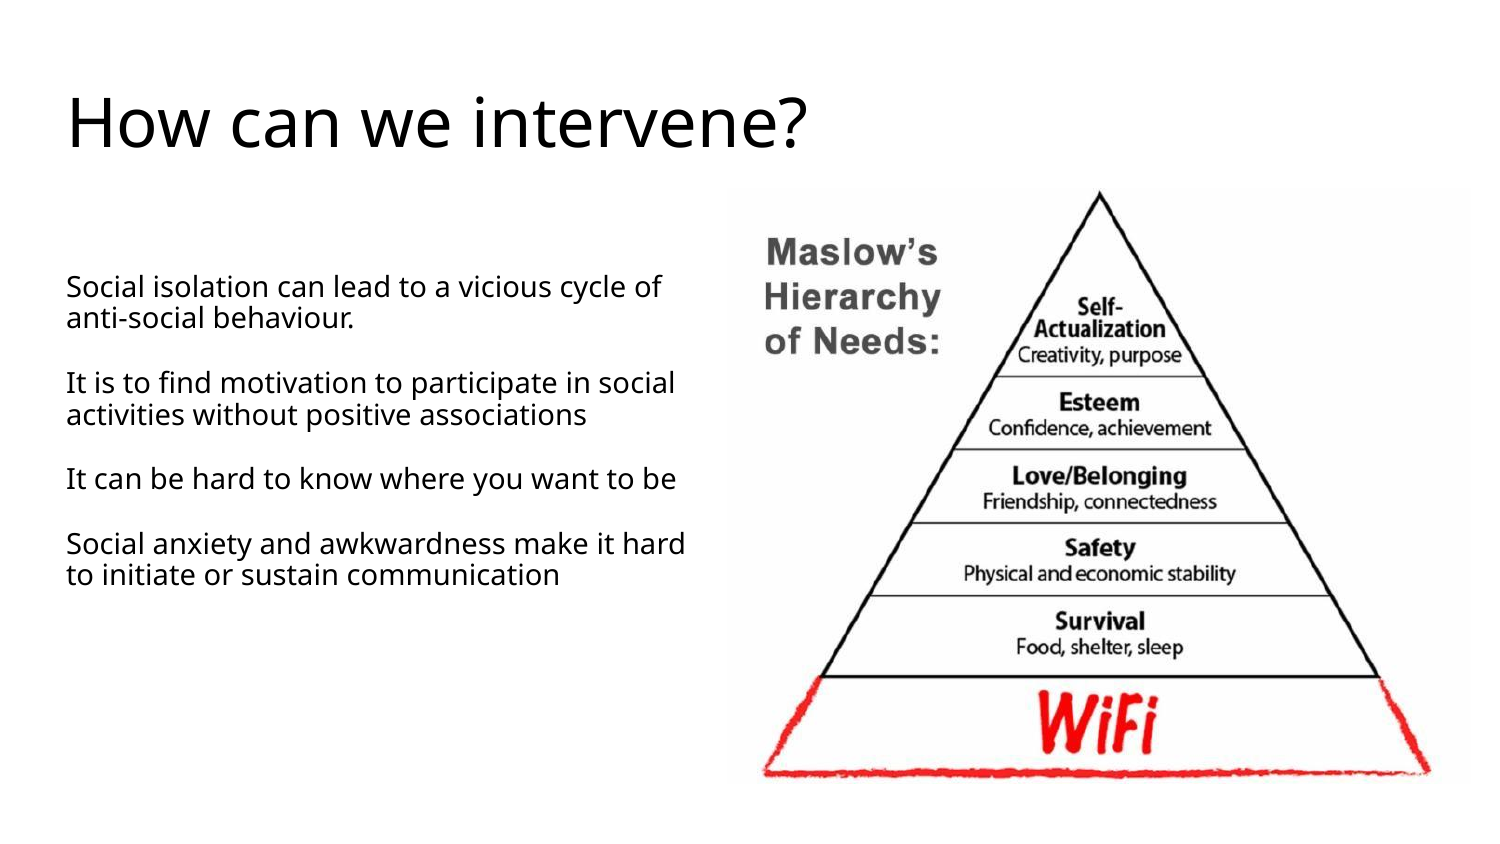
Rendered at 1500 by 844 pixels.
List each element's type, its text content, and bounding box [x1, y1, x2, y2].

title How can we intervene? [51, 72, 1449, 167]
picture [727, 188, 1471, 784]
list Social isolation can lead to a vicious cycle of anti-social behaviour. It is to find motivation to participate in social activities without positive associations It can be hard to know where you want to be Social anxiety and awkwardness make it hard to initiate or sustain communication [51, 189, 708, 750]
